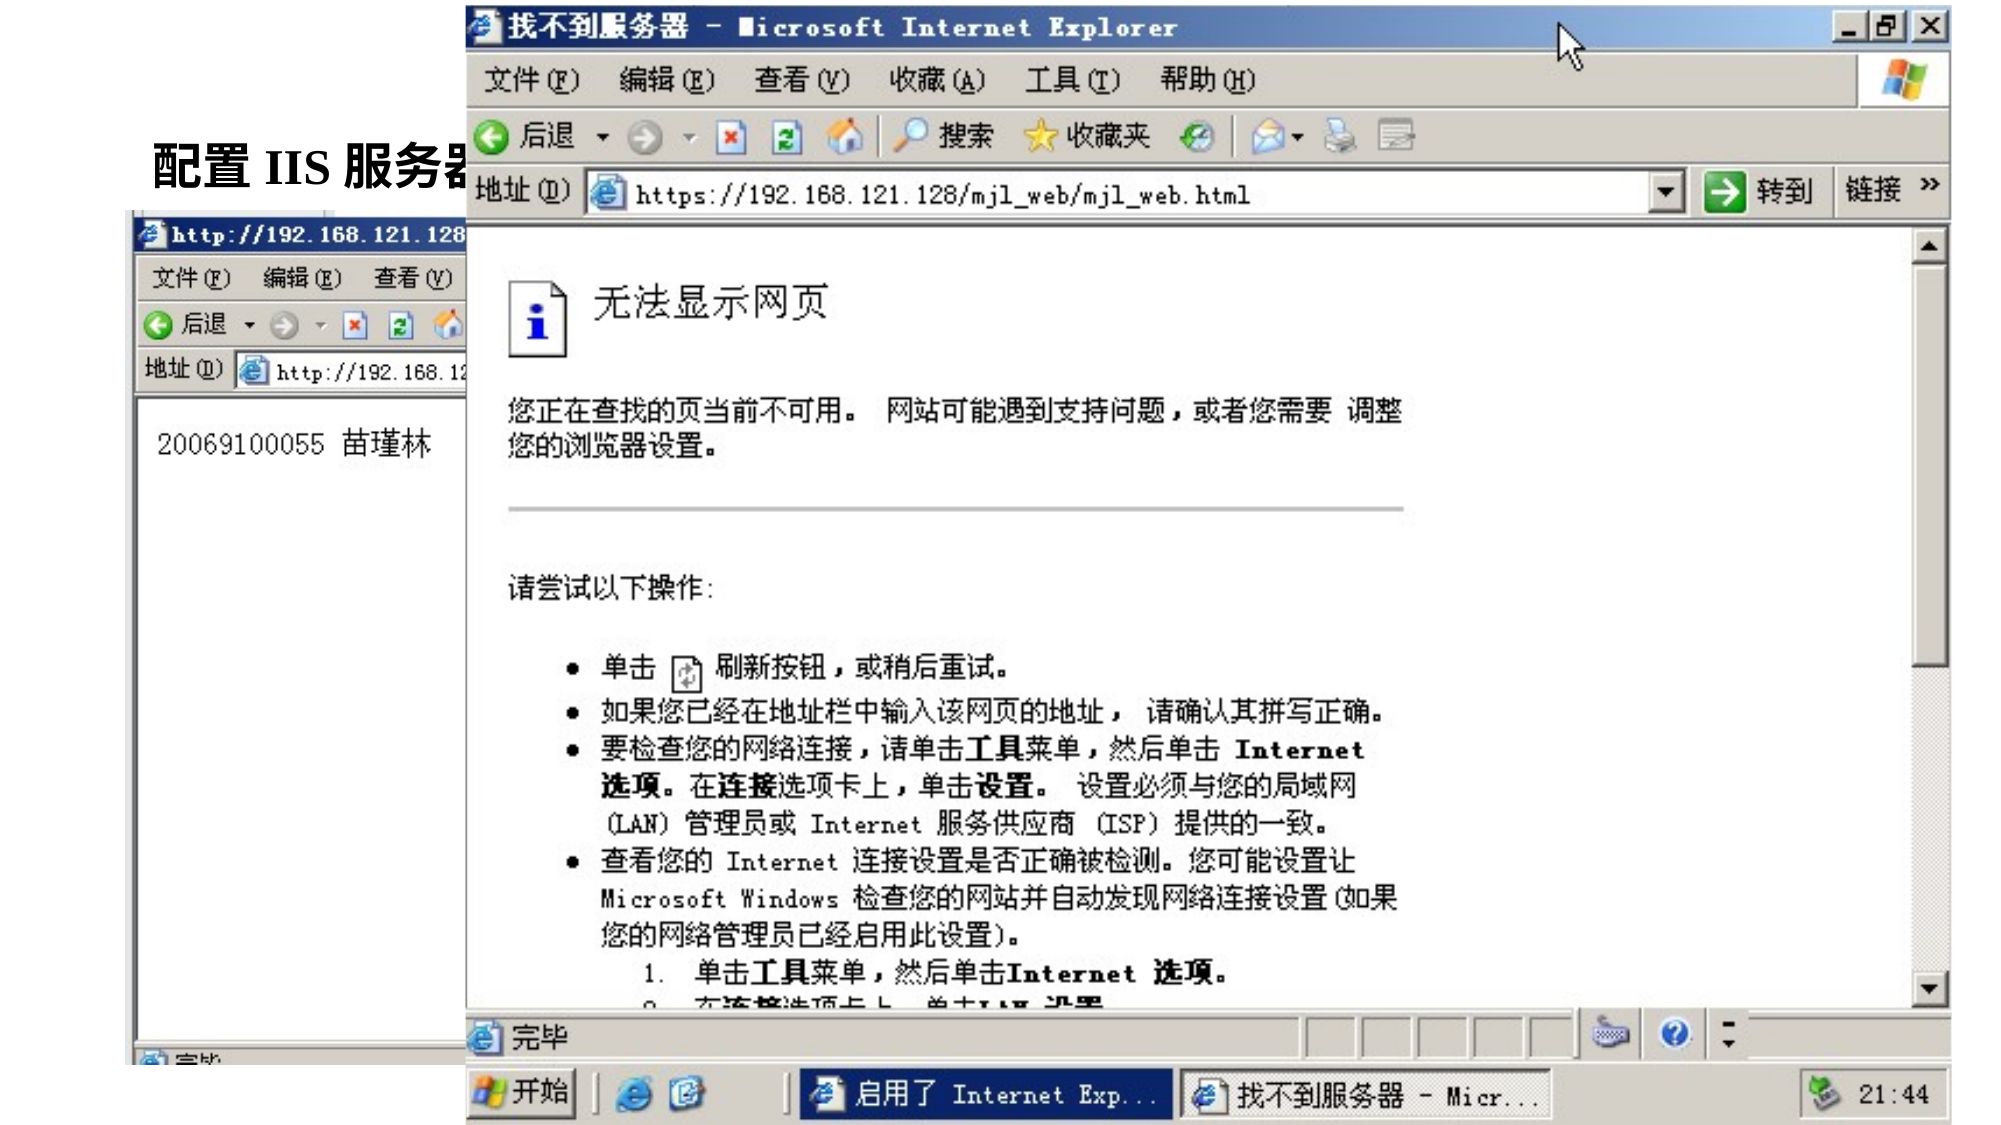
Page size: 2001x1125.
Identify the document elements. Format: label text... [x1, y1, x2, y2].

picture [124, 4, 1952, 1125]
title 配置IIS服务器，发布一个web站点，使得用户能够用ip地址访问该站点 [137, 59, 465, 210]
